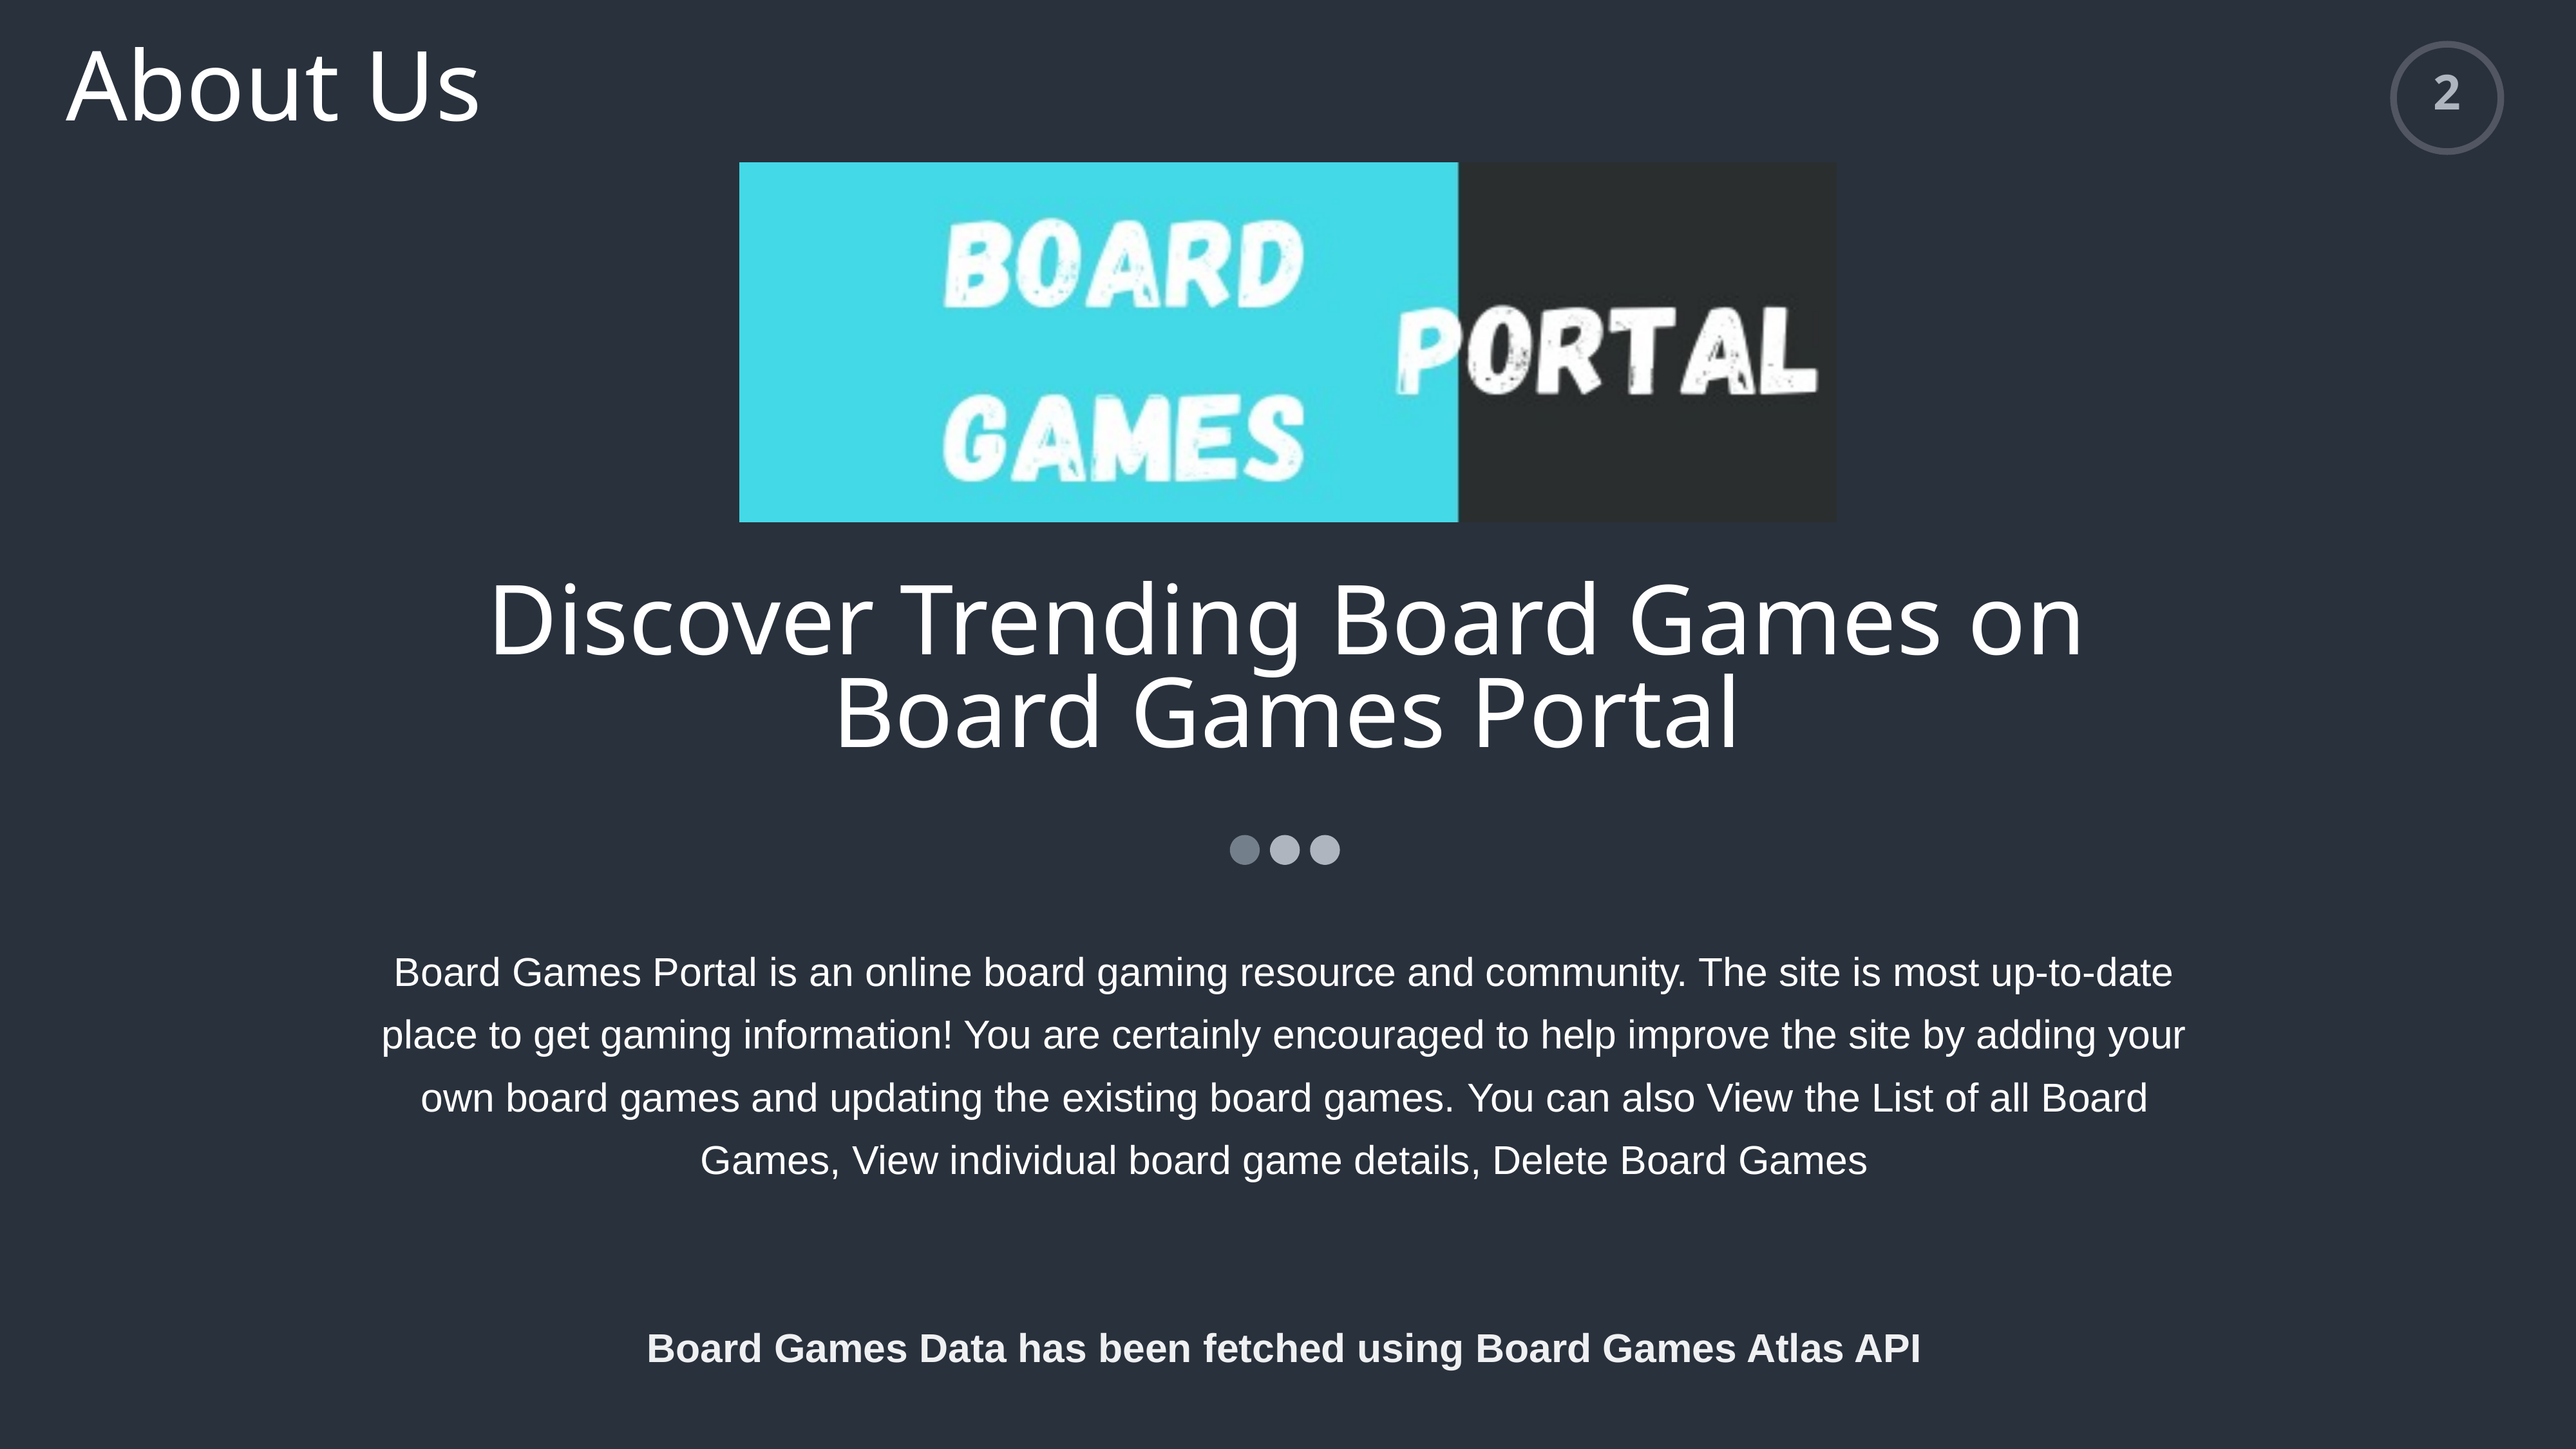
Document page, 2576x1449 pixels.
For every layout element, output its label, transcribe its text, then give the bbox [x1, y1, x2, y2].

slide_number 2 [2414, 60, 2481, 129]
picture [739, 162, 1837, 523]
text_box Discover Trending Board Games on Board Games Portal [465, 580, 2109, 766]
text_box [1229, 835, 1340, 866]
text_box About Us [66, 46, 1459, 140]
text_box Board Games Portal is an online board gaming resource and community. The site is most up-to-date place to get gaming information! You are certainly encouraged to help improve the site by adding your own board games and updating the existing board games. You can also View the List of all Board Games, View individual board game details, Delete Board Games Board Games Data has been fetched using Board Games Atlas API [372, 931, 2198, 1370]
